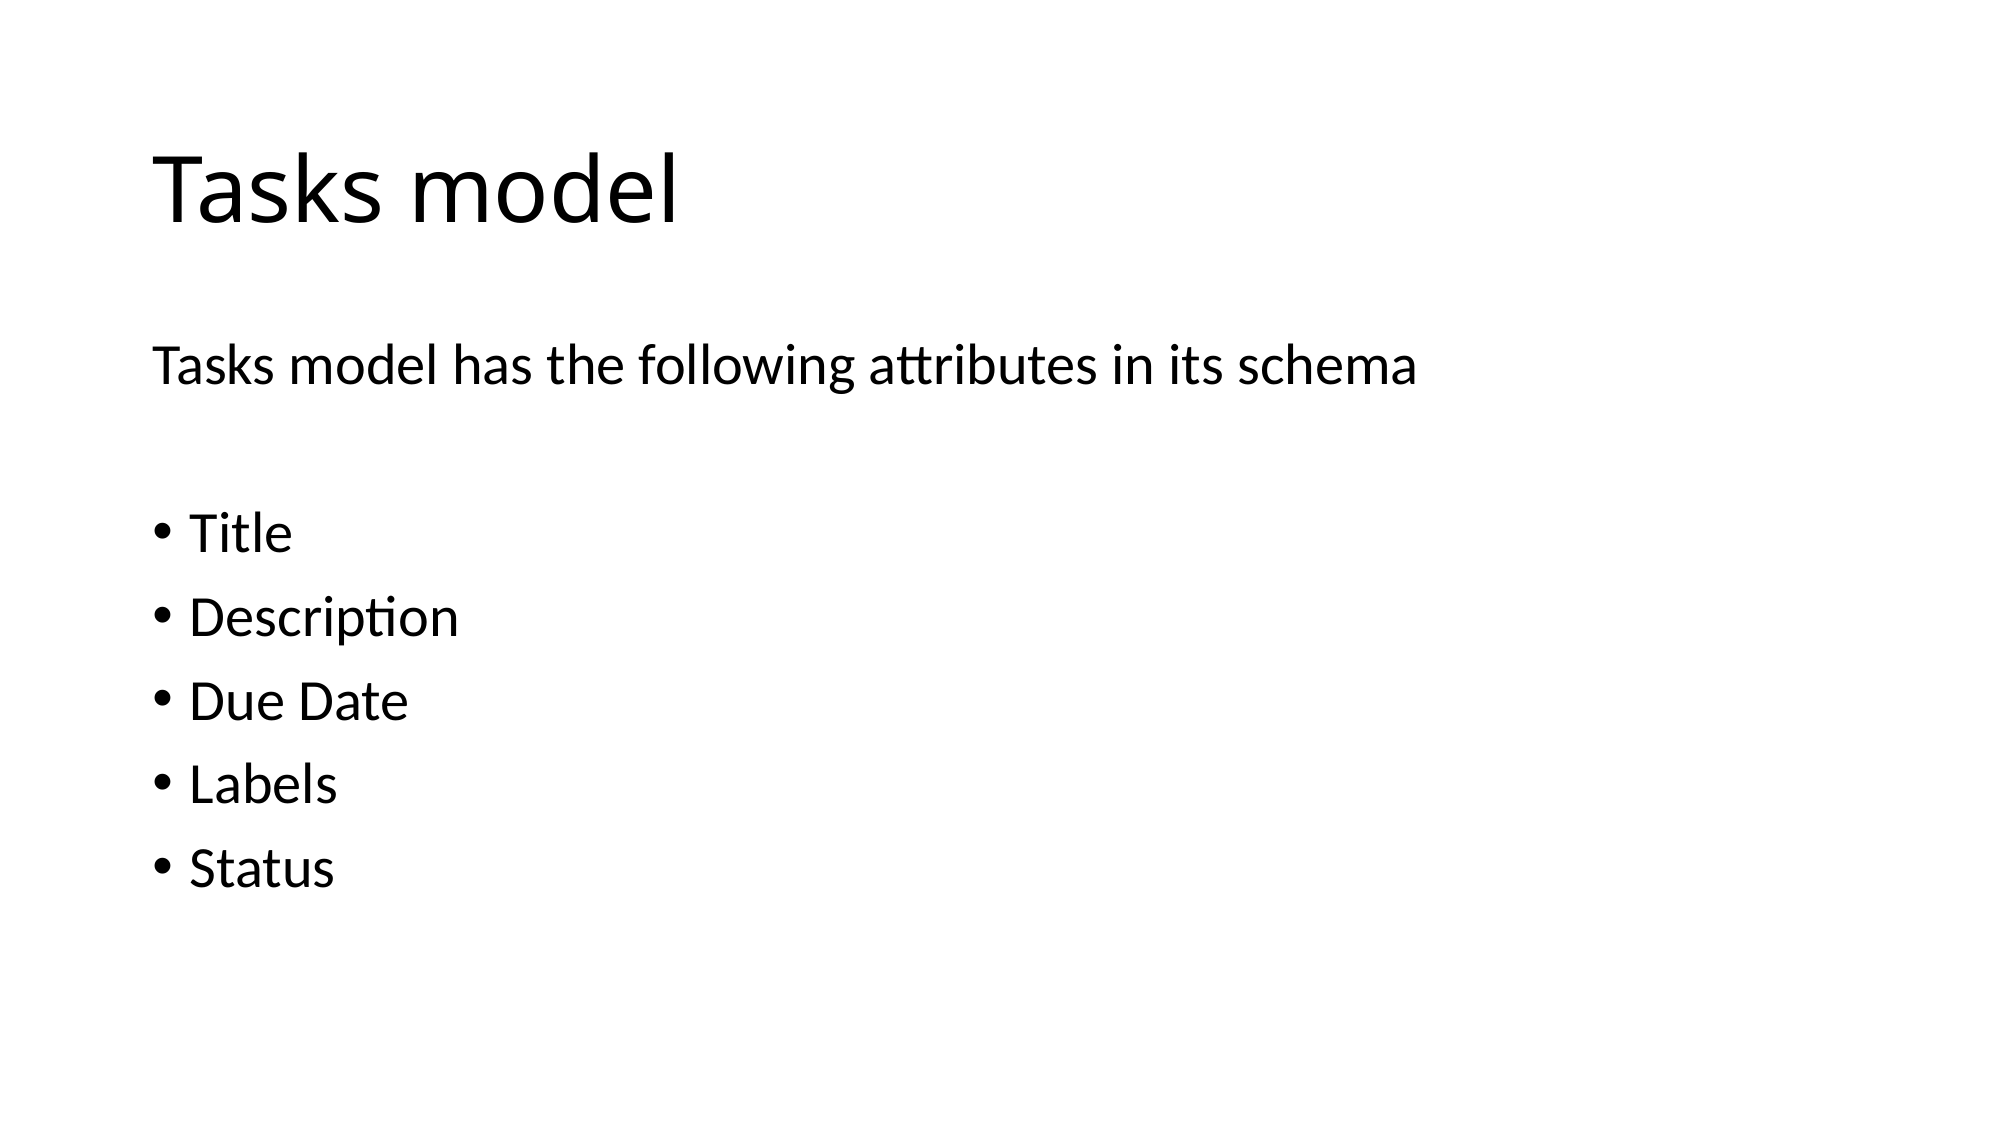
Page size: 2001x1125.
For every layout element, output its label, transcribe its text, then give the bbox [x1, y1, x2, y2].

list Tasks model has the following attributes in its schema Title Description Due Date Labels Status [137, 327, 1863, 1041]
title Tasks model [137, 84, 1863, 302]
